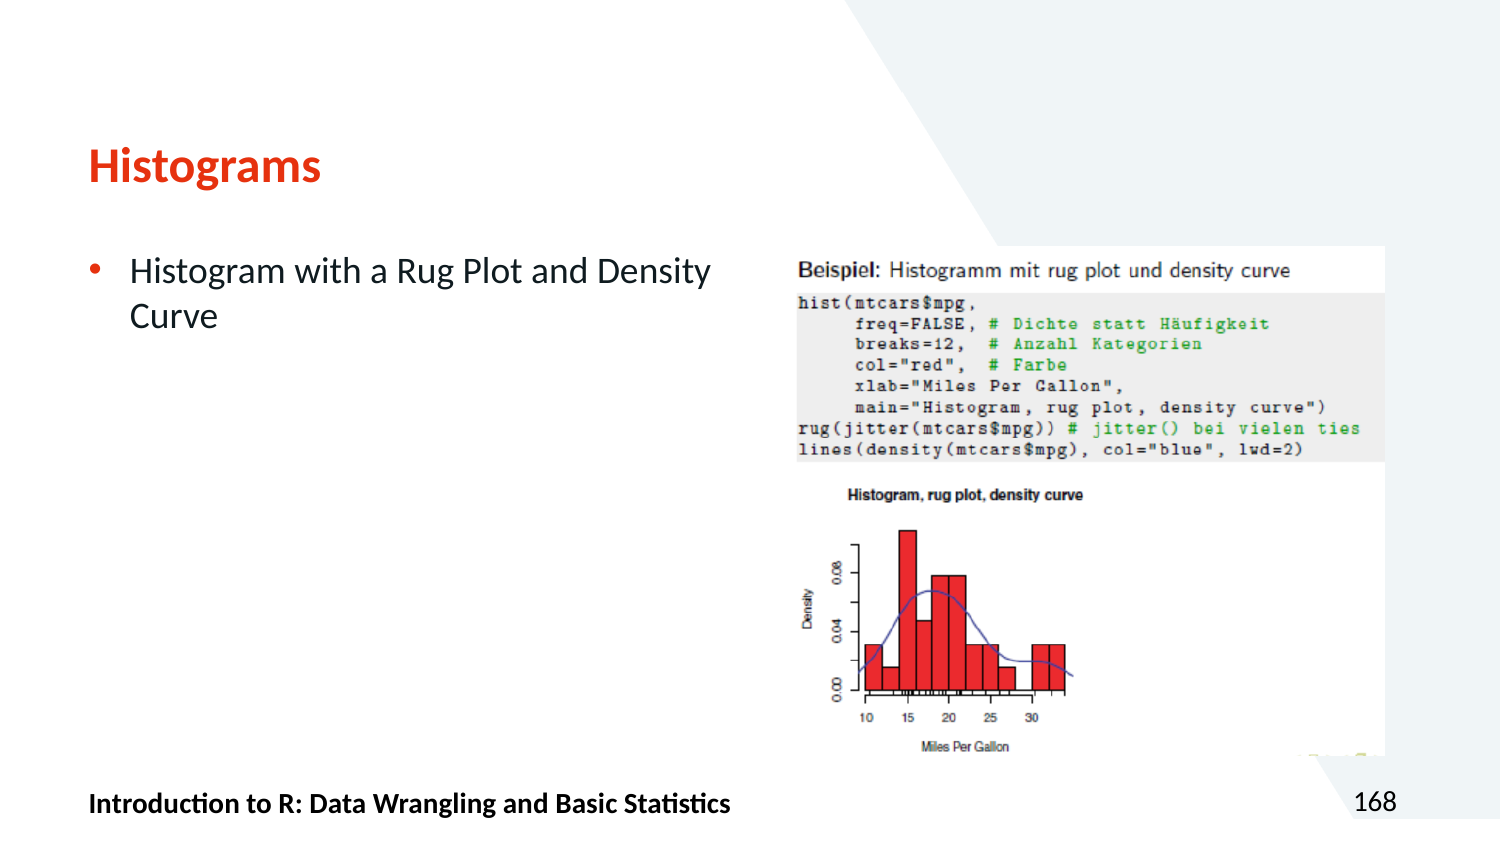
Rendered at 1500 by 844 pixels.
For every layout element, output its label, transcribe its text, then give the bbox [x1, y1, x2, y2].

list Histogram with a Rug Plot and Density Curve [88, 246, 719, 756]
picture [0, 0, 1500, 819]
footer Introduction to R: Data Wrangling and Basic Statistics [88, 785, 1217, 819]
slide_number 168 [1239, 785, 1398, 819]
title Histograms [88, 129, 1398, 232]
